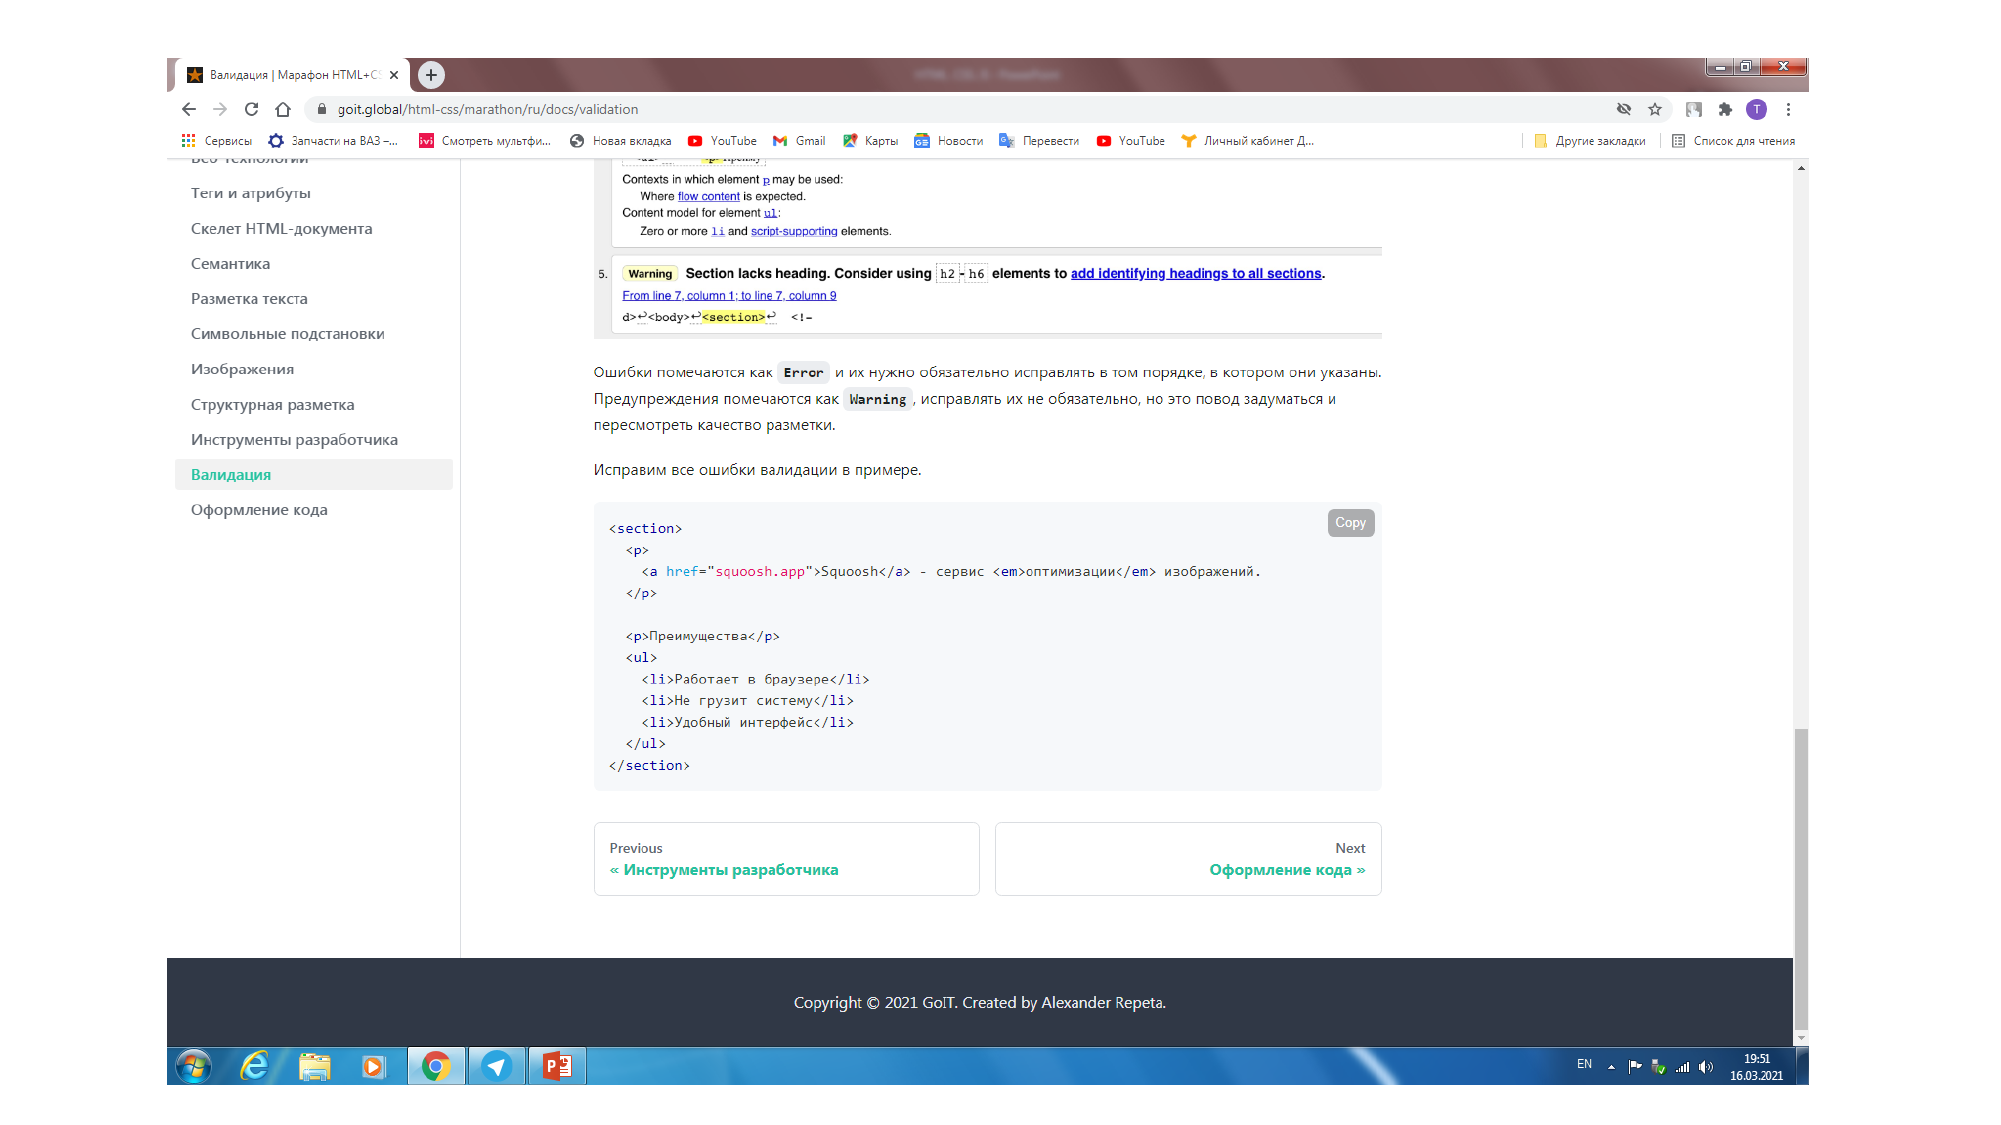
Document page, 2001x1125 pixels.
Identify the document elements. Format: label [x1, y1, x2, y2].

picture [167, 58, 1809, 1085]
